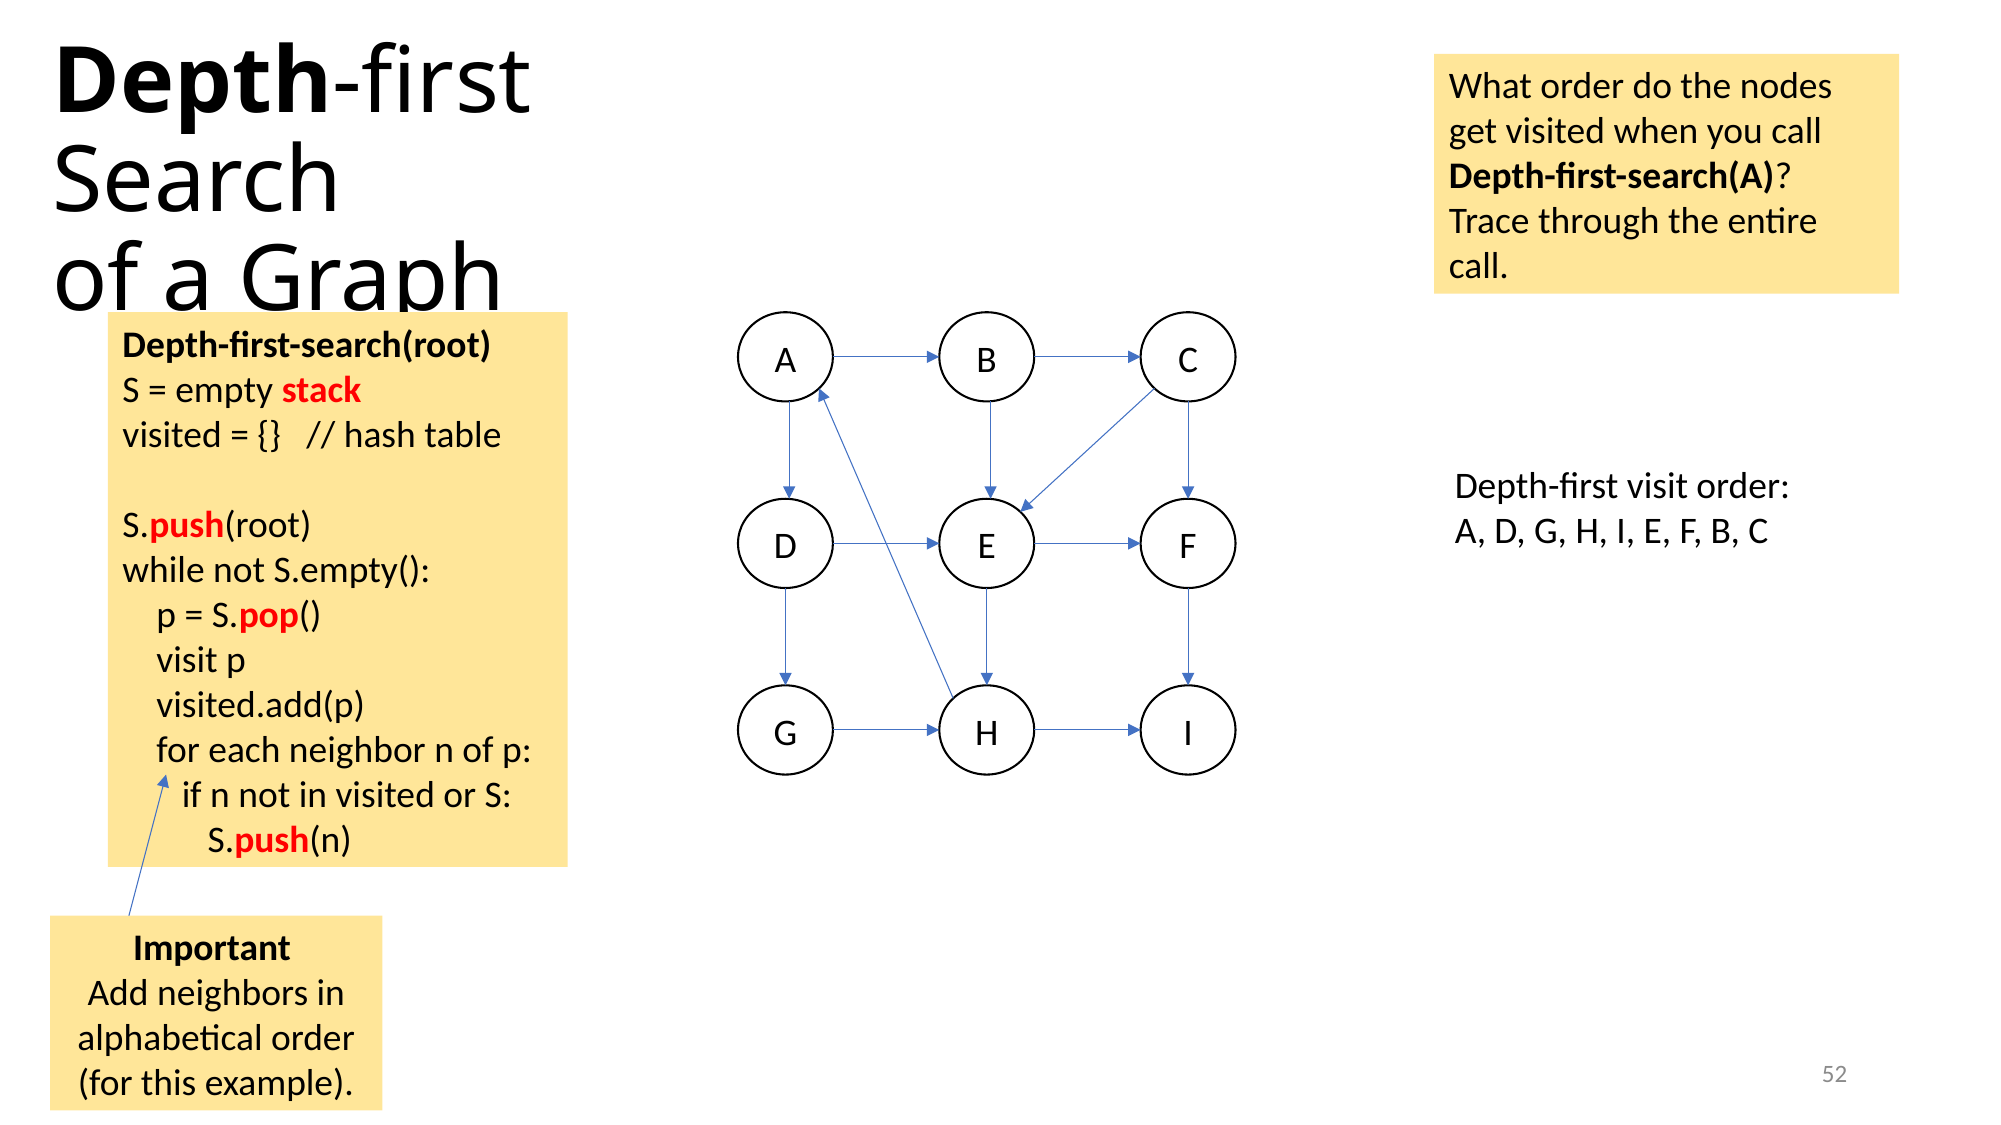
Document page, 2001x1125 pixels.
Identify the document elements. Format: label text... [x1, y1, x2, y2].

text_box Depth-first-search(root) S = empty stack visited = {} // hash table S.push(root) while not S.empty(): p = S.pop() visit p visited.add(p) for each neighbor n of p: if n not in visited or S: S.push(n) [107, 312, 568, 867]
text_box Depth-first visit order: A, D, G, H, I, E, F, B, C [1439, 453, 1806, 559]
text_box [819, 388, 954, 699]
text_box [1140, 312, 1236, 402]
text_box Depth-first Search of a Graph [37, 26, 747, 244]
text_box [939, 312, 1035, 402]
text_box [737, 312, 833, 402]
text_box What order do the nodes get visited when you call Depth-first-search(A)? Trace through the entire call. [1434, 53, 1900, 294]
text_box Important Add neighbors in alphabetical order (for this example). [50, 915, 383, 1111]
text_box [737, 685, 833, 775]
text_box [1140, 498, 1236, 588]
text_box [128, 774, 167, 916]
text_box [1140, 685, 1236, 775]
slide_number 52 [1412, 1042, 1863, 1103]
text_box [939, 685, 1035, 775]
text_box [954, 498, 1035, 588]
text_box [1020, 388, 1155, 512]
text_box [737, 498, 819, 588]
